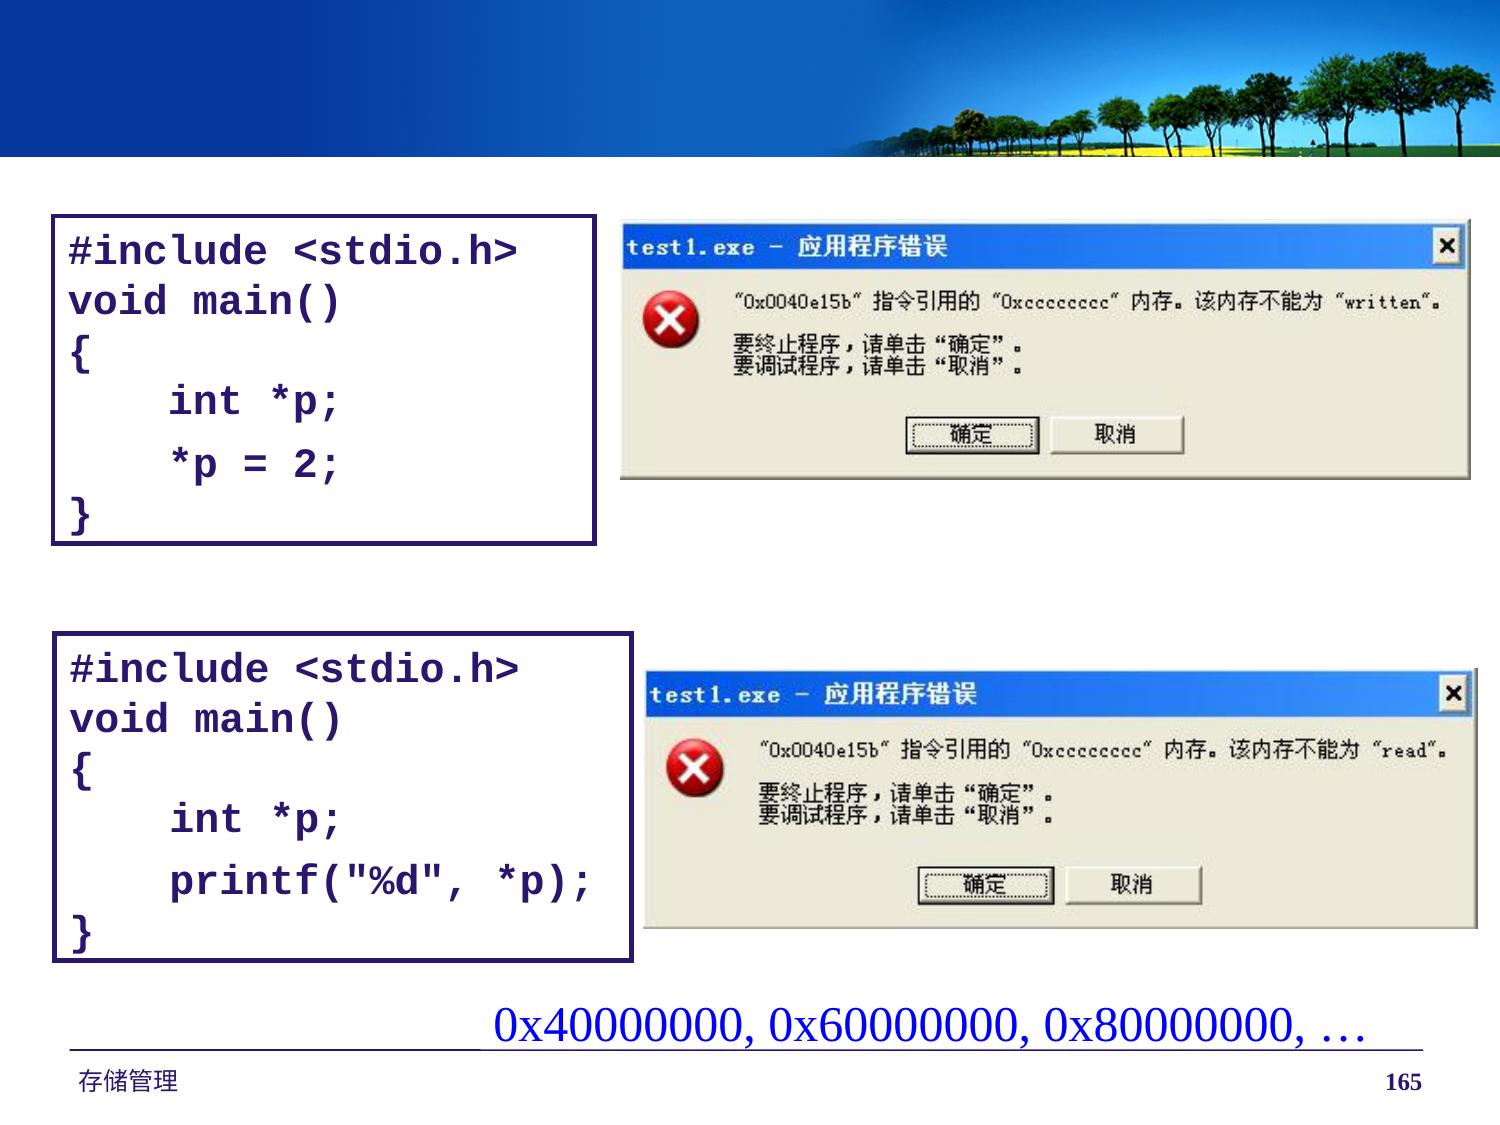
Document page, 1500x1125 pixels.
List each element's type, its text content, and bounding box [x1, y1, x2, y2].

footer 165 [962, 1057, 1438, 1095]
picture [643, 667, 1478, 929]
picture [619, 219, 1471, 480]
text_box 0x40000000, 0x60000000, 0x80000000, … [478, 983, 1384, 1059]
picture [0, 0, 1500, 157]
text_box #include <stdio.h> void main() { int *p; printf("%d", *p); } [54, 633, 632, 961]
text_box #include <stdio.h> void main() { int *p; *p = 2; } [53, 215, 595, 544]
slide_number 存储管理 [63, 1057, 414, 1095]
